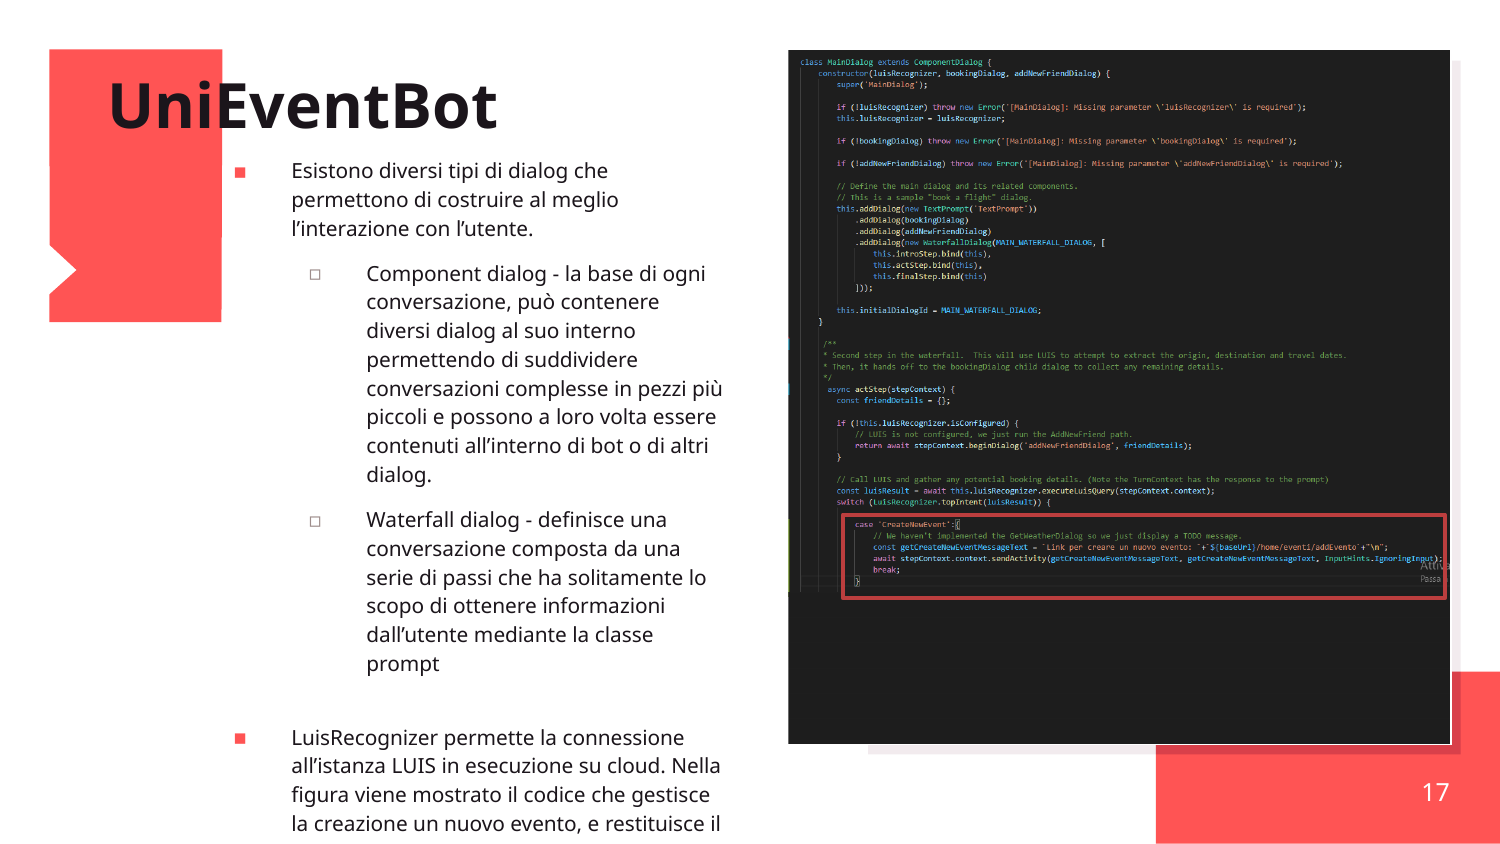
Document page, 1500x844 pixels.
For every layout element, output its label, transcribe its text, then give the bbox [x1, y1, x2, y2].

picture [788, 49, 1451, 744]
title UniEventBot [107, 75, 750, 141]
slide_number 17 [1350, 752, 1450, 844]
text_box Esistono diversi tipi di dialog che permettono di costruire al meglio l’interazione con l’utente. Component dialog - la base di ogni conversazione, può contenere diversi dialog al suo interno permettendo di suddividere conversazioni complesse in pezzi più piccoli e possono a loro volta essere contenuti all’interno di bot o di altri dialog. Waterfall dialog - definisce una conversazione composta da una serie di passi che ha solitamente lo scopo di ottenere informazioni dall’utente mediante la classe prompt LuisRecognizer permette la connessione all’istanza LUIS in esecuzione su cloud. Nella figura viene mostrato il codice che gestisce la creazione un nuovo evento, e restituisce il link che reindirizza l’utente alla pagina di creazione di un nuovo evento. [216, 154, 727, 255]
